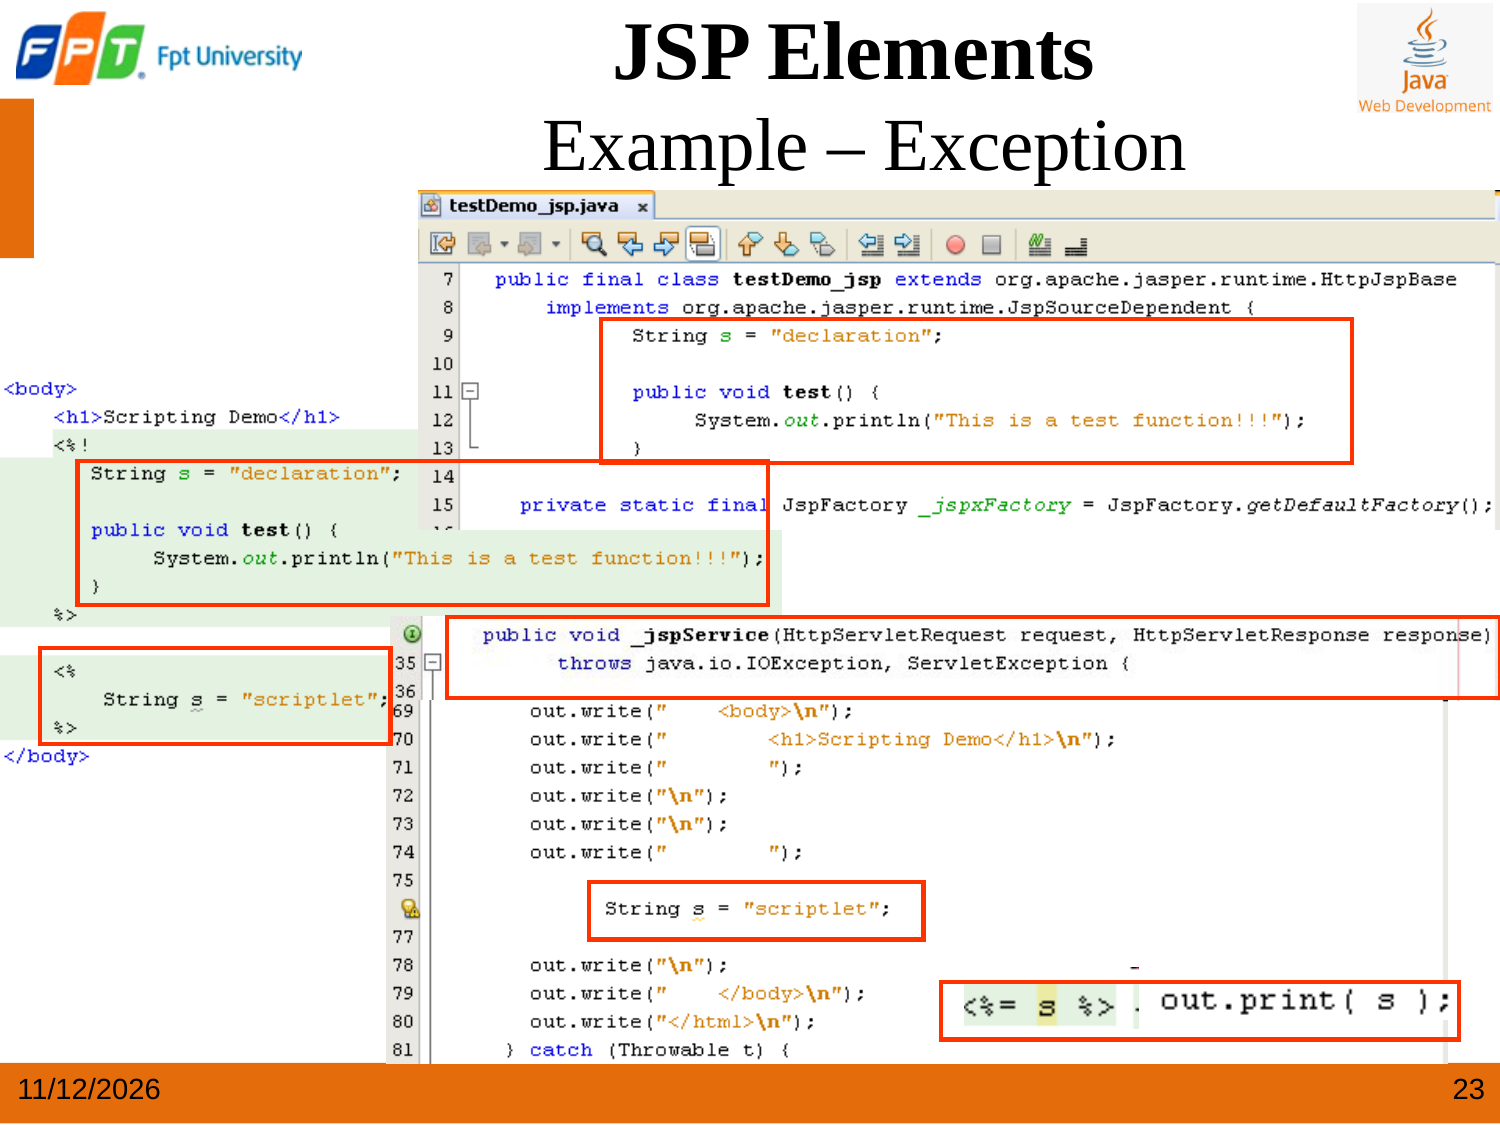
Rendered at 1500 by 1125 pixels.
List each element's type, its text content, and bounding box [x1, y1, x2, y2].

picture [0, 190, 1500, 1064]
title JSP Elements Example – Exception [249, 0, 1500, 182]
text_box [1453, 1029, 1460, 1040]
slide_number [2, 1063, 231, 1123]
slide_number 23 [1050, 1063, 1500, 1124]
picture [16, 11, 249, 85]
